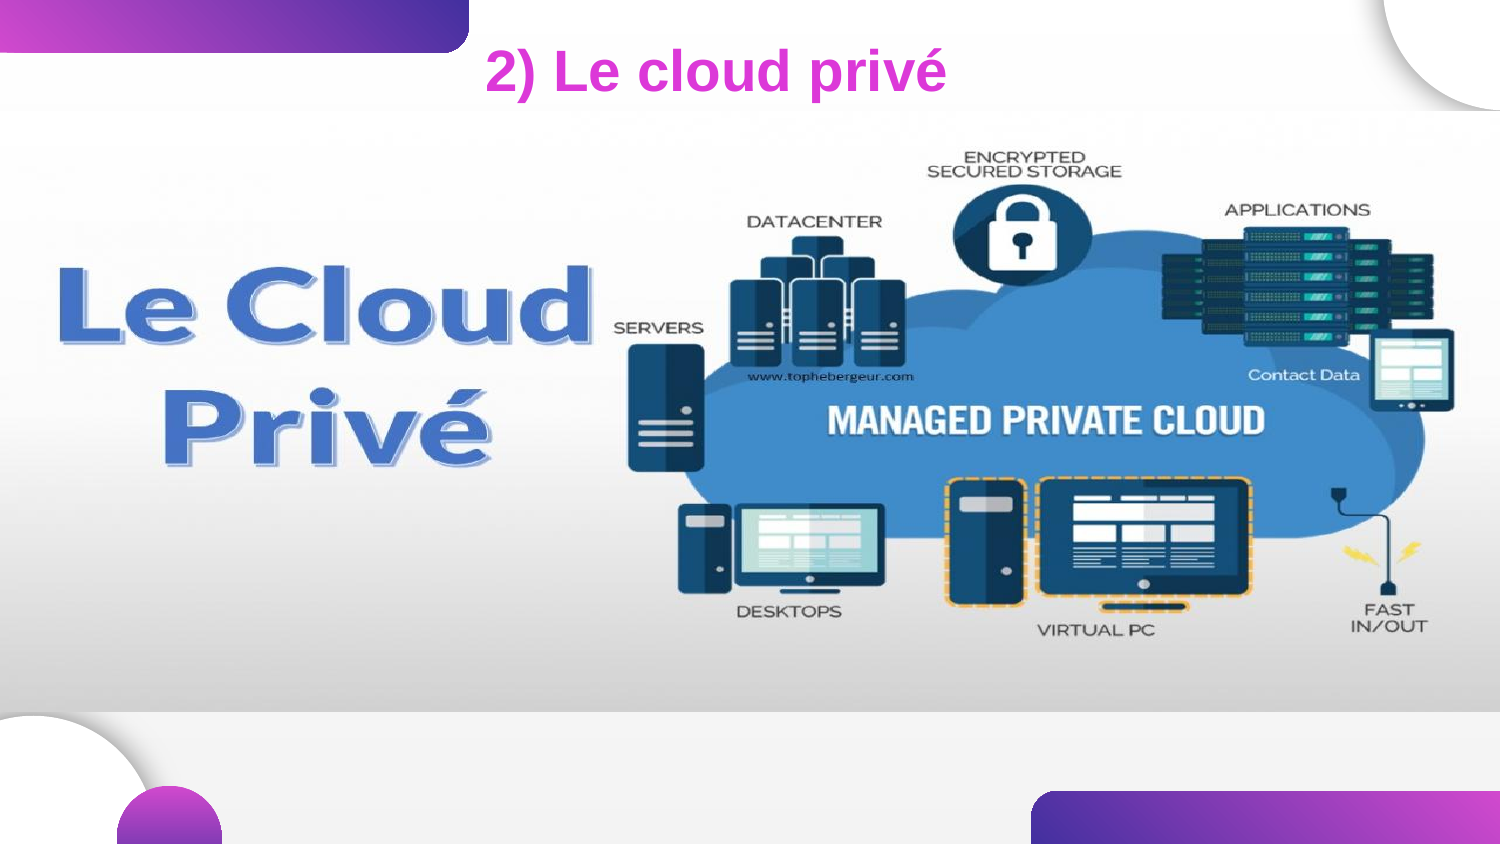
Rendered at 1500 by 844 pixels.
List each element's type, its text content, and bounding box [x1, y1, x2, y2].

text_box 2) Le cloud privé [470, 25, 1147, 109]
picture [0, 110, 1500, 712]
